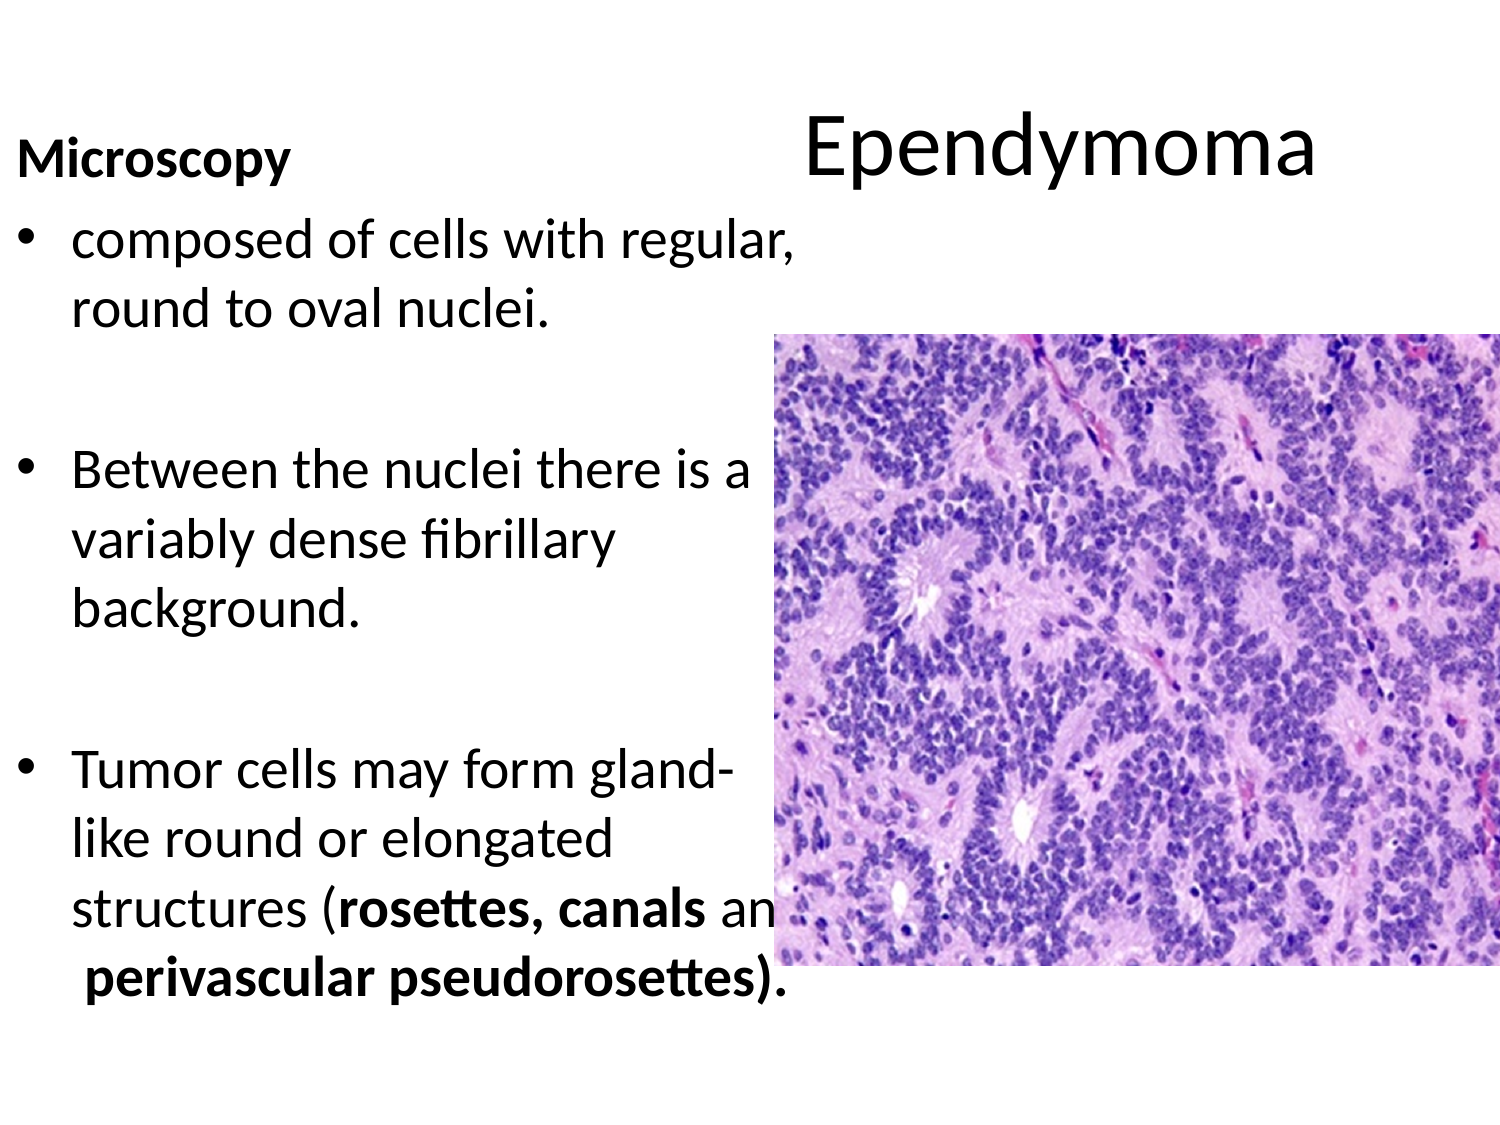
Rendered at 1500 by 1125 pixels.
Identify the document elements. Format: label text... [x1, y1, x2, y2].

list Microscopy composed of cells with regular, round to oval nuclei. Between the nuclei there is a variably dense fibrillary background. Tumor cells may form gland-like round or elongated structures (rosettes, canals and perivascular pseudorosettes). [1, 112, 827, 1088]
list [774, 333, 1500, 966]
title Ependymoma [75, 45, 1425, 233]
